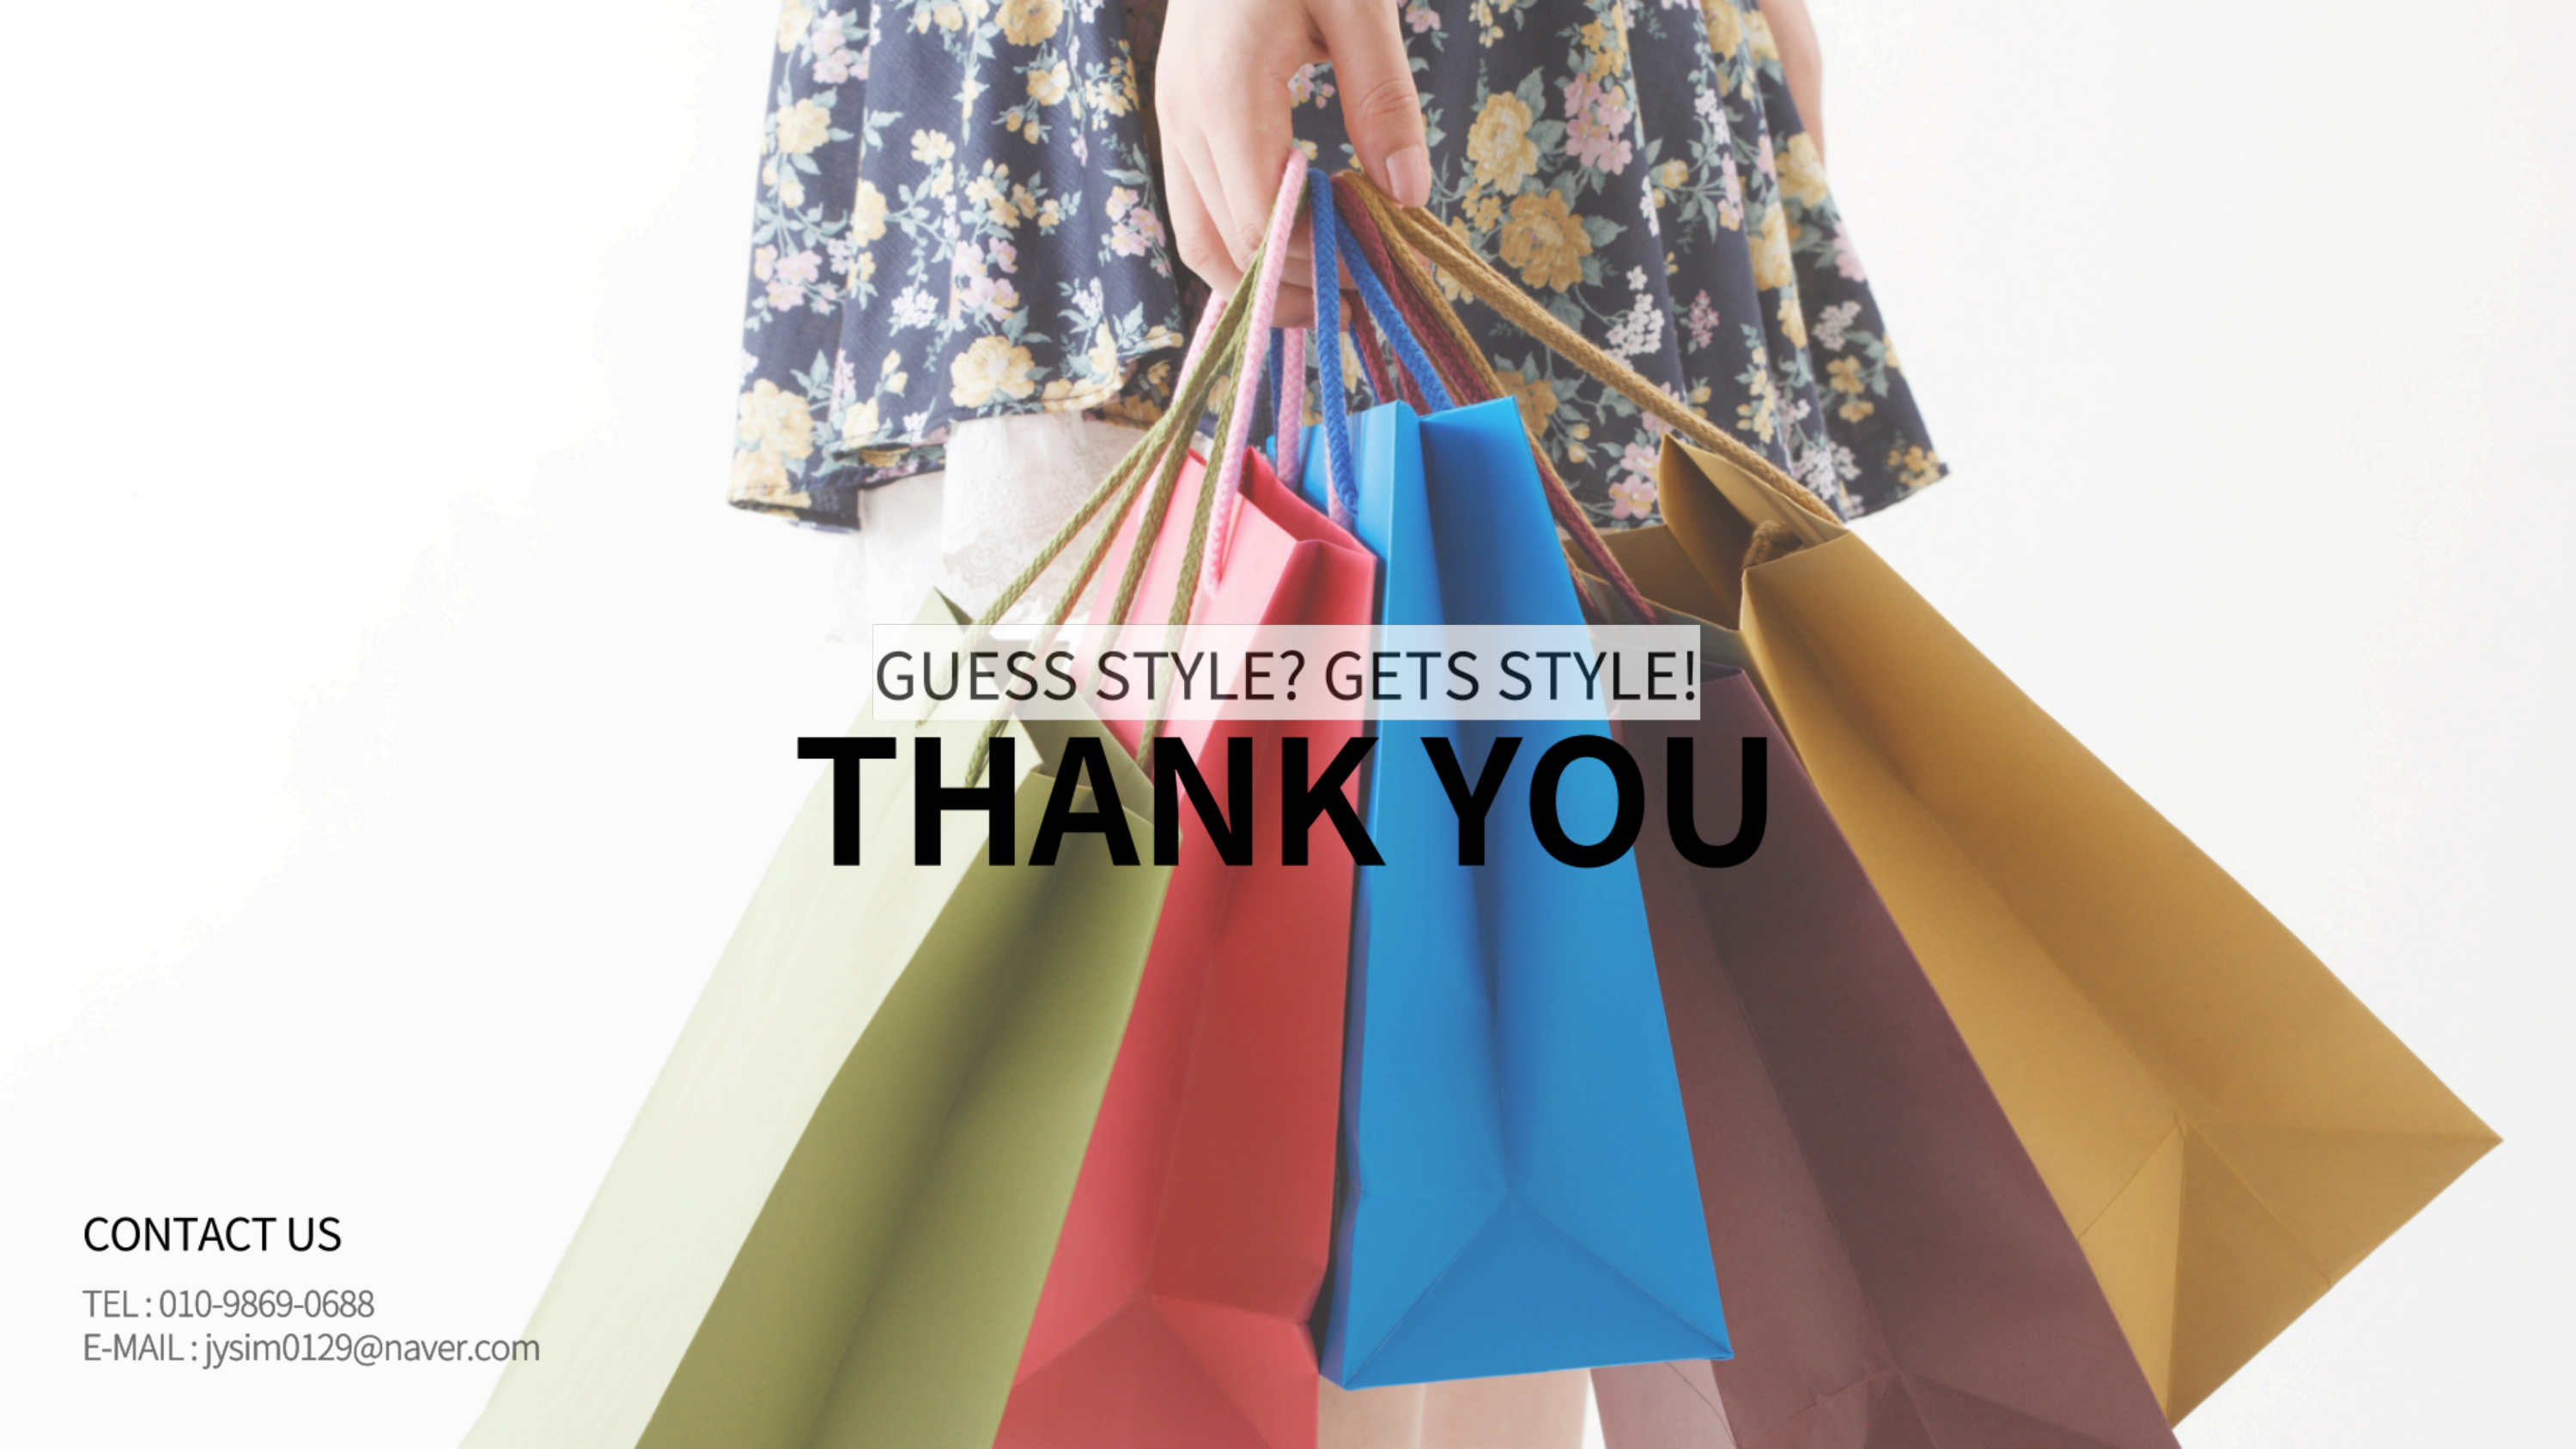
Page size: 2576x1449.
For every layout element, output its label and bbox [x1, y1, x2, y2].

text_box [0, 0, 2576, 1449]
picture [75, 1194, 559, 1423]
picture [646, 618, 1861, 977]
